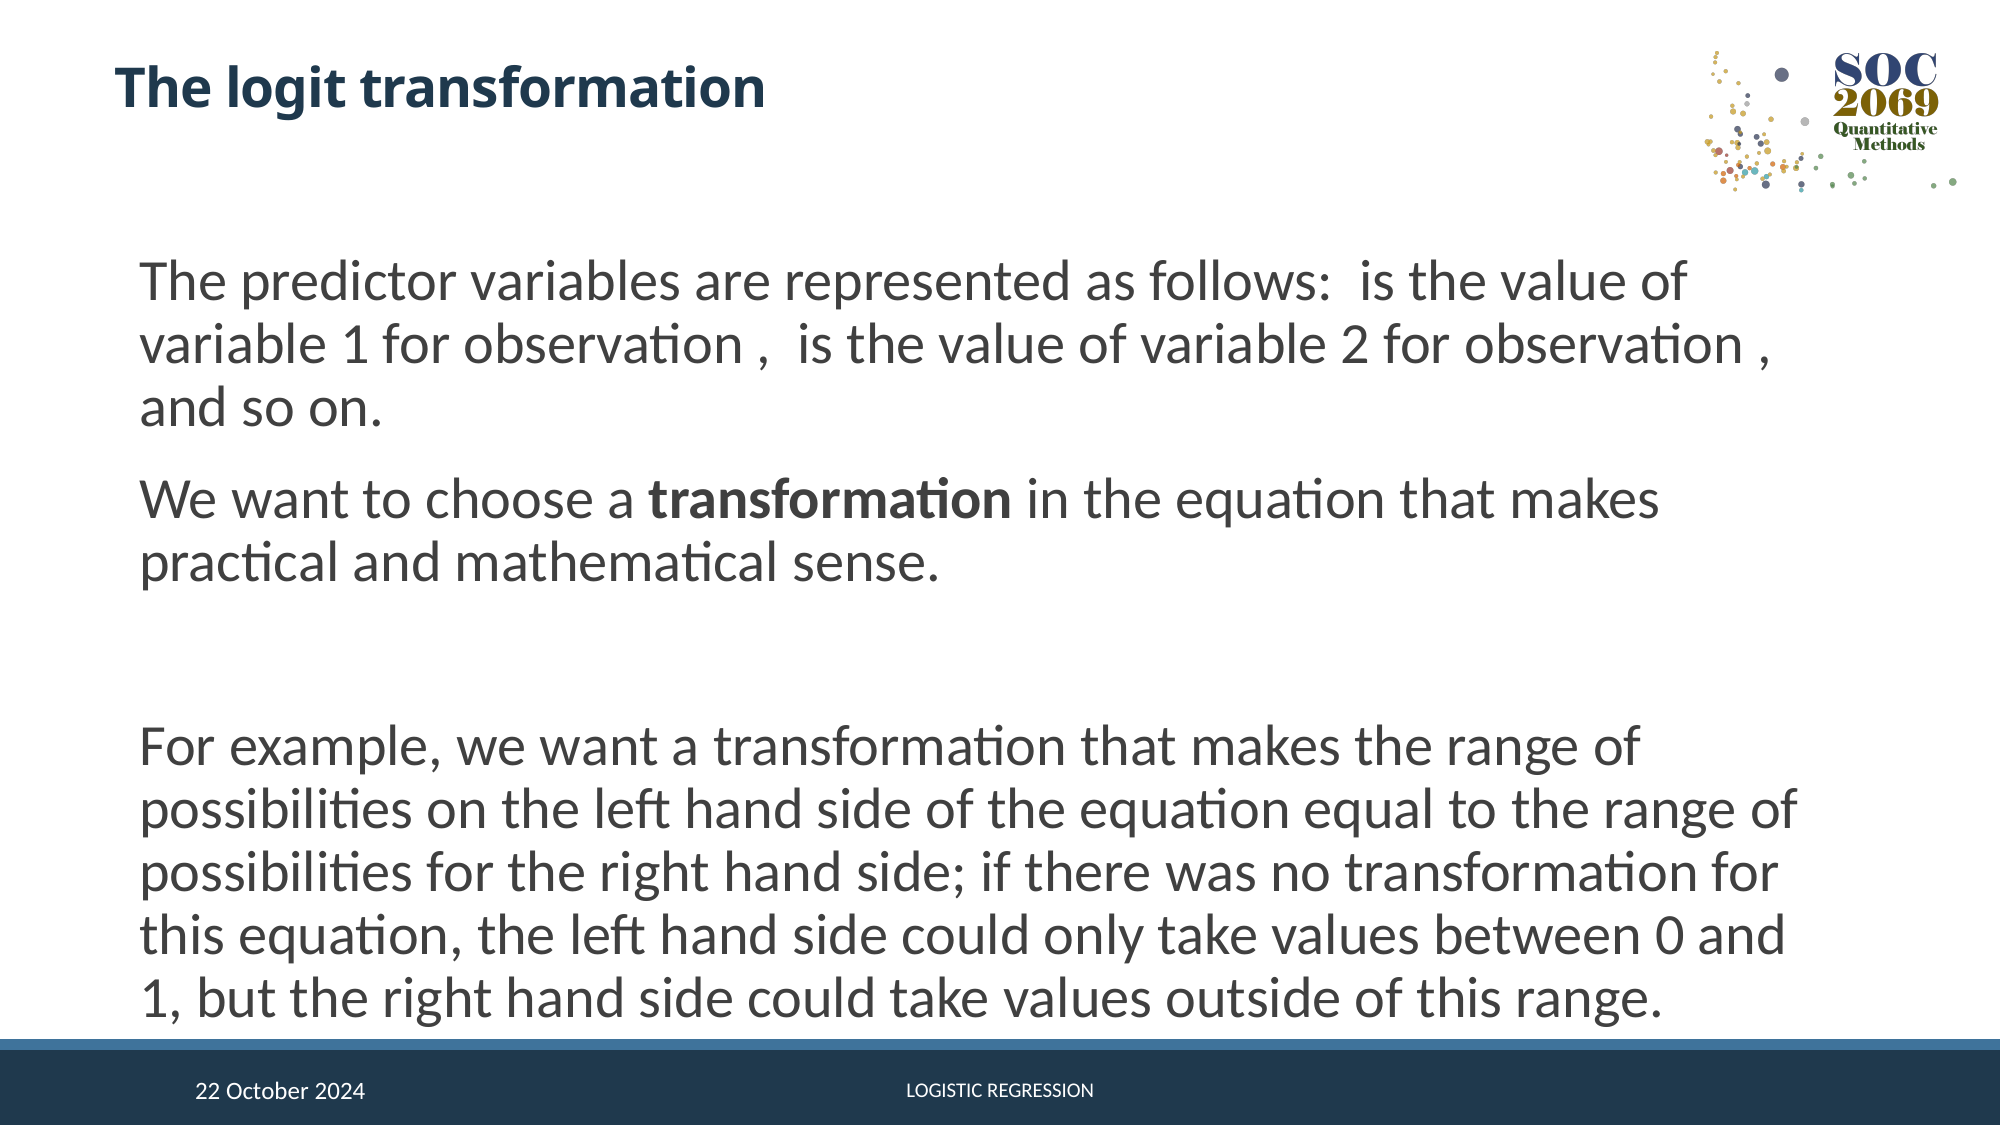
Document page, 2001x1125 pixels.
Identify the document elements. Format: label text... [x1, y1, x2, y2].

picture [1695, 46, 1965, 197]
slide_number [180, 1059, 586, 1120]
footer Logistic regression [604, 1059, 1396, 1120]
title The logit transformation [99, 45, 1748, 127]
